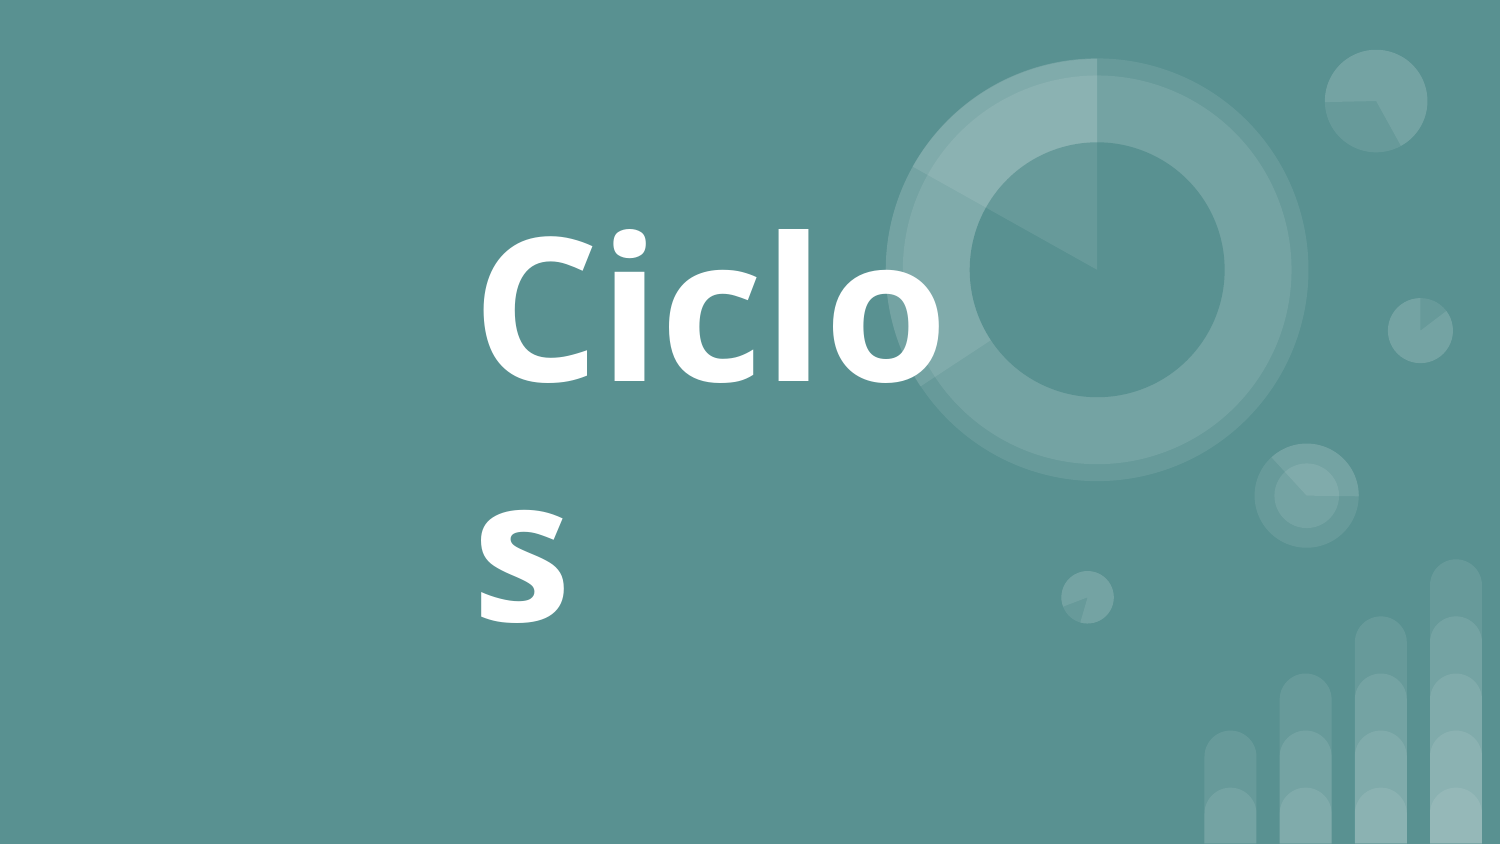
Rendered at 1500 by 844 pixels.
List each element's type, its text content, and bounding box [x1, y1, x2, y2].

title Ciclos [457, 268, 1043, 576]
